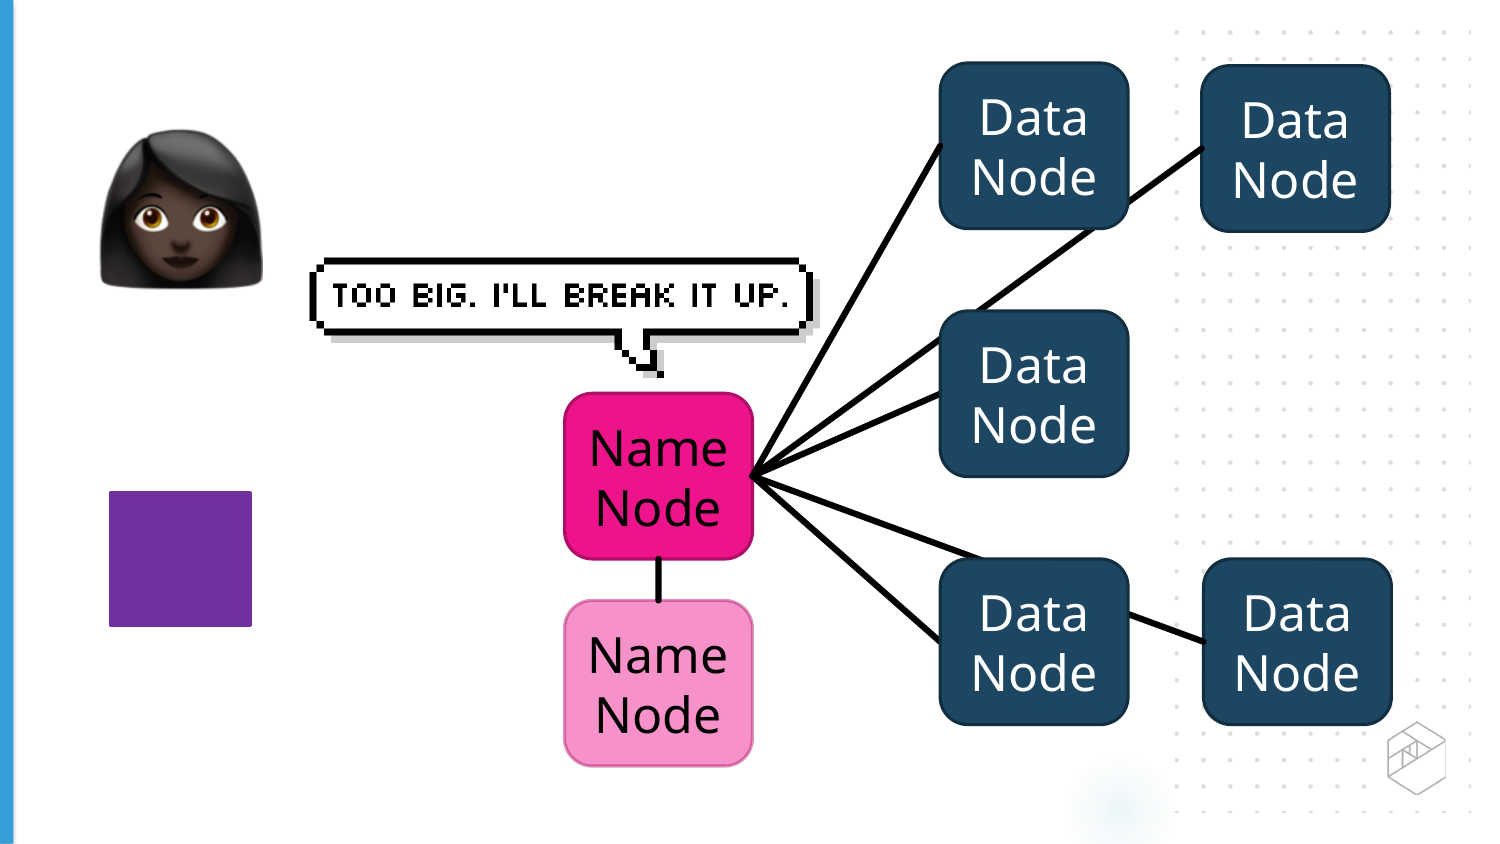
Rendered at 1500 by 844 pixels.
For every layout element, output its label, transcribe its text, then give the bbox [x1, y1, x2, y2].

picture [1058, 750, 1181, 844]
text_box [945, 148, 1202, 477]
text_box Name Node [563, 401, 746, 561]
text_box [752, 482, 1204, 643]
text_box Data Node [1201, 557, 1393, 727]
text_box Name Node [562, 598, 754, 768]
text_box [109, 491, 252, 627]
text_box Data Node [938, 651, 1130, 727]
text_box Data Node [938, 61, 1130, 146]
picture [301, 249, 752, 393]
text_box Data Node [1200, 64, 1392, 233]
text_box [752, 145, 941, 477]
picture [98, 126, 264, 291]
